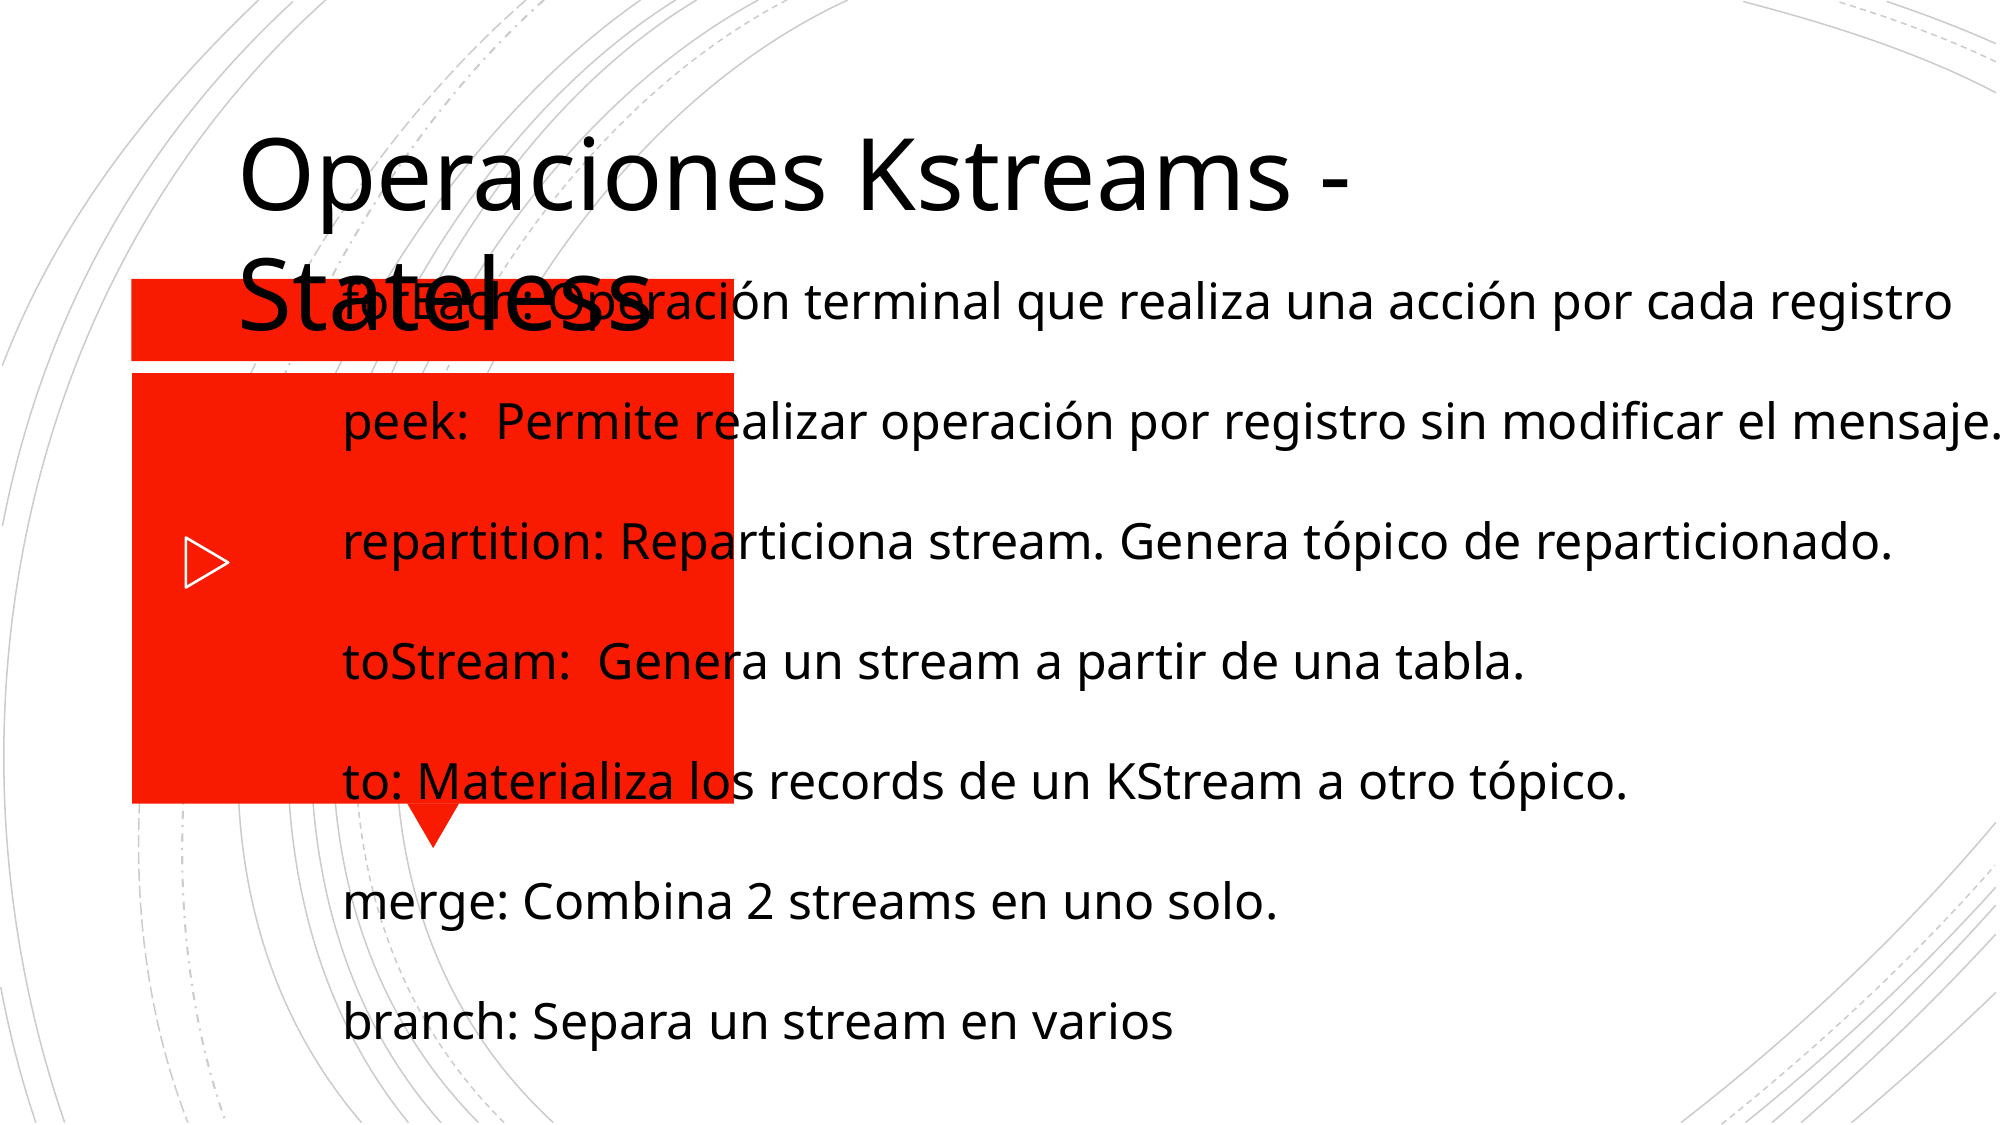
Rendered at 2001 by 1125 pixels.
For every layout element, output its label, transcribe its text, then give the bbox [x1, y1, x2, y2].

text_box Operaciones Kstreams - Stateless [222, 103, 1790, 359]
text_box forEach: Operación terminal que realiza una acción por cada registro peek: Permite realizar operación por registro sin modificar el mensaje. repartition: Reparticiona stream. Genera tópico de reparticionado. toStream: Genera un stream a partir de una tabla. to: Materializa los records de un KStream a otro tópico. merge: Combina 2 streams en uno solo. branch: Separa un stream en varios [327, 261, 2000, 1117]
text_box [184, 536, 230, 589]
